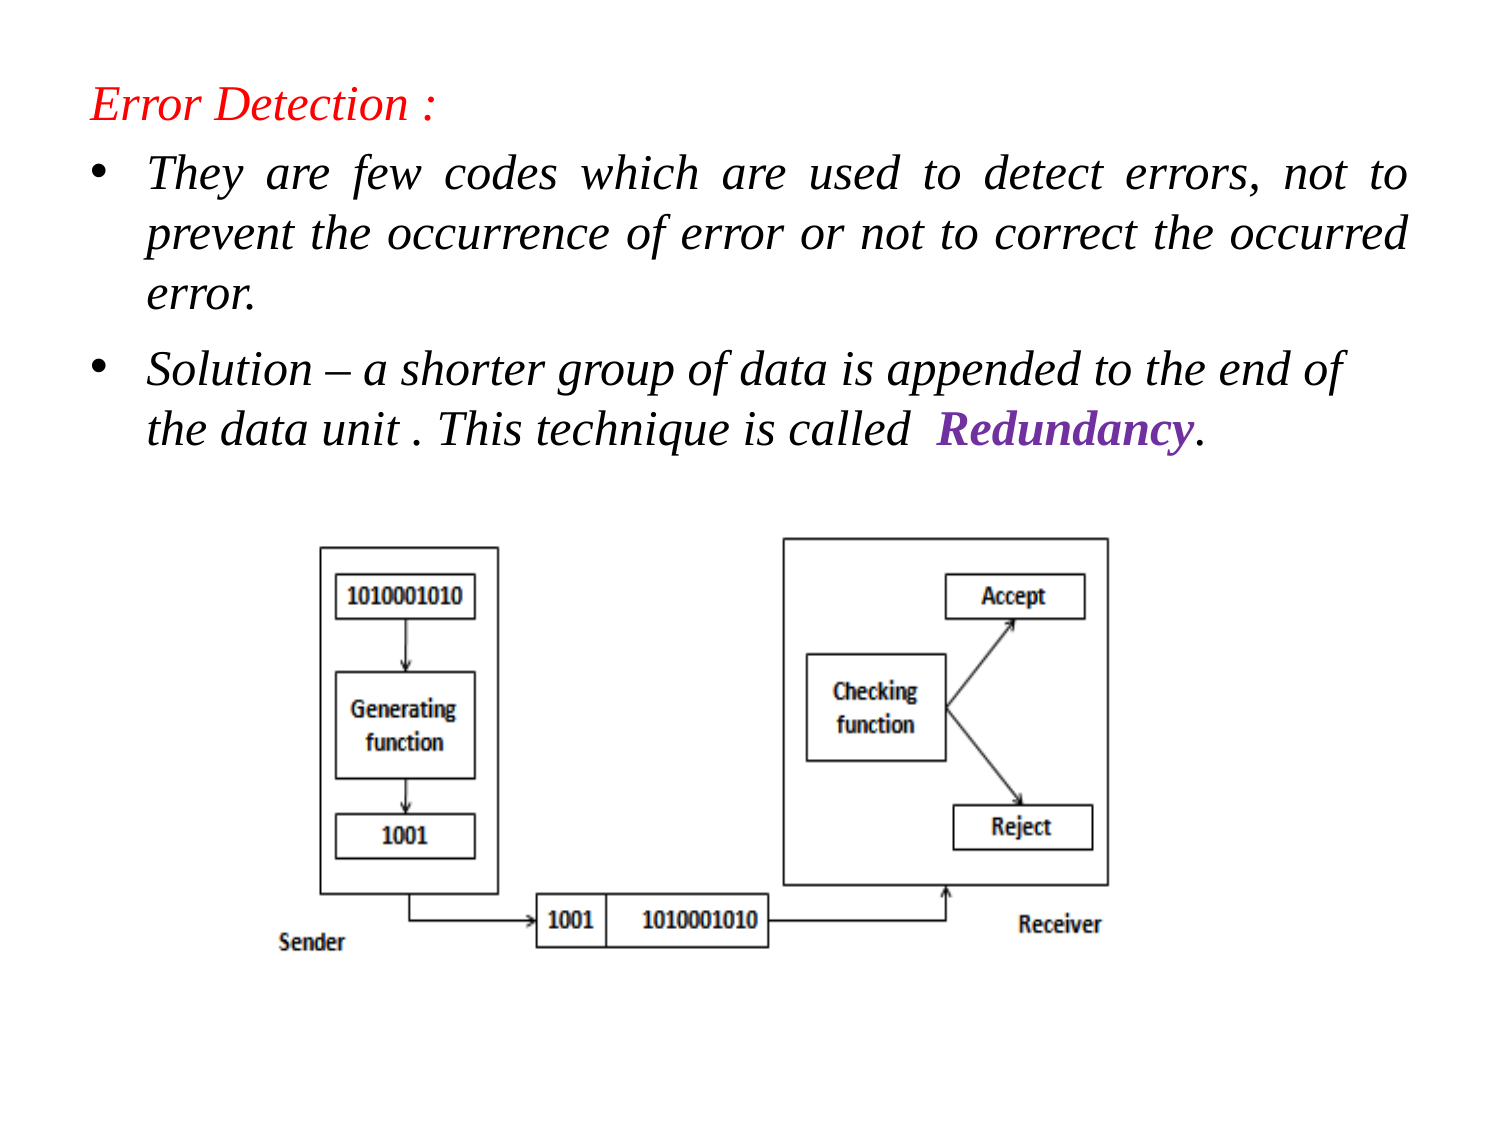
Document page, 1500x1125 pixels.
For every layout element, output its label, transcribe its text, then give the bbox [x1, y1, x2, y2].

list Error Detection : They are few codes which are used to detect errors, not to prevent the occurrence of error or not to correct the occurred error. Solution – a shorter group of data is appended to the end of the data unit . This technique is called Redundancy. [75, 62, 1425, 1005]
picture [237, 474, 1176, 1001]
